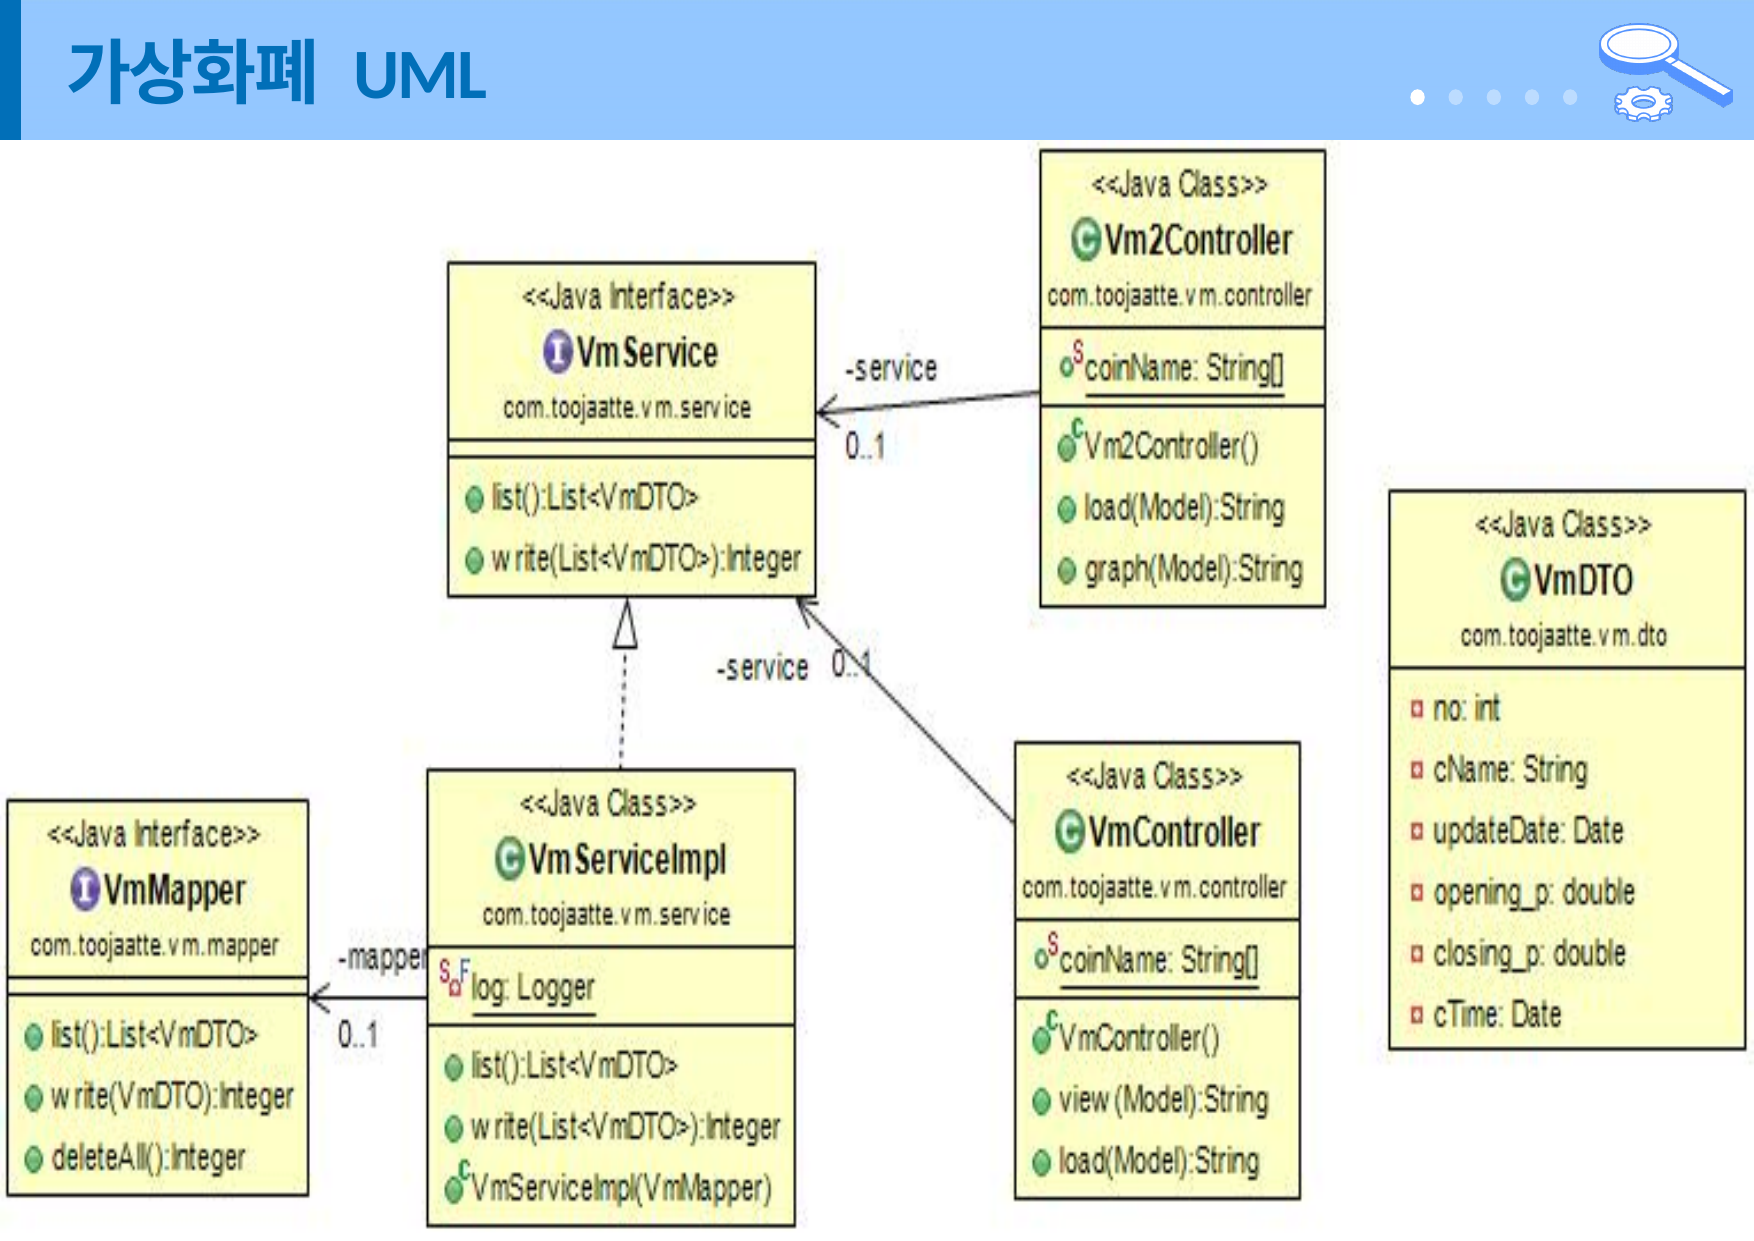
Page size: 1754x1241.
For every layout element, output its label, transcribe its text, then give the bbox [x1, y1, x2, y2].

text_box 종목코드 전달 [1486, 89, 1502, 106]
text_box 종목코드 전달 [1524, 89, 1540, 106]
picture [21, 0, 1754, 140]
text_box [0, 140, 1754, 1239]
text_box 종목코드 전달 [1448, 89, 1463, 106]
text_box 종목코드 전달 [1562, 89, 1578, 106]
title 가상화폐 UML [51, 29, 513, 123]
